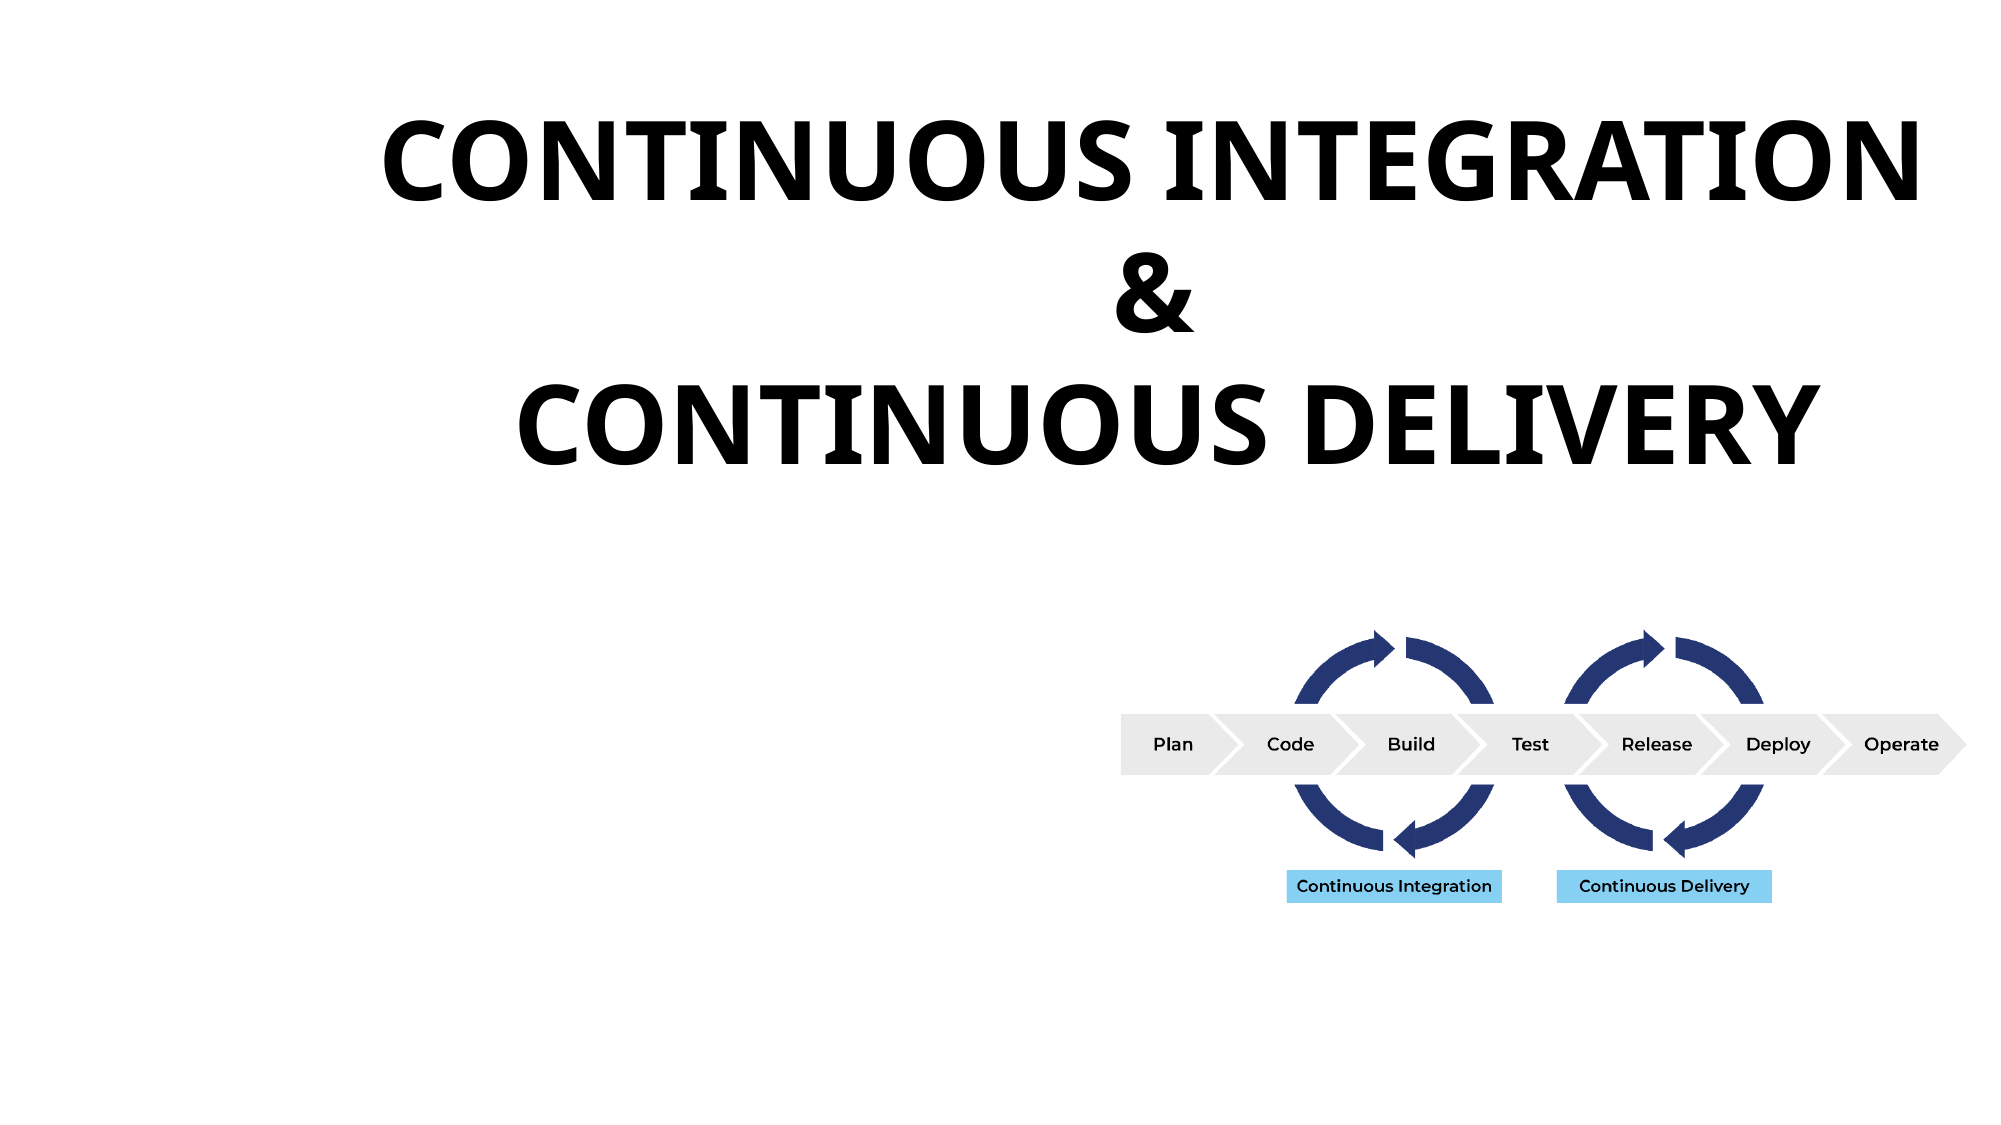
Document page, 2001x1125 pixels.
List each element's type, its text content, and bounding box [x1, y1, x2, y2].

picture [1097, 624, 1979, 923]
text_box Continuous Integration & Continuous Delivery [110, 80, 2000, 495]
